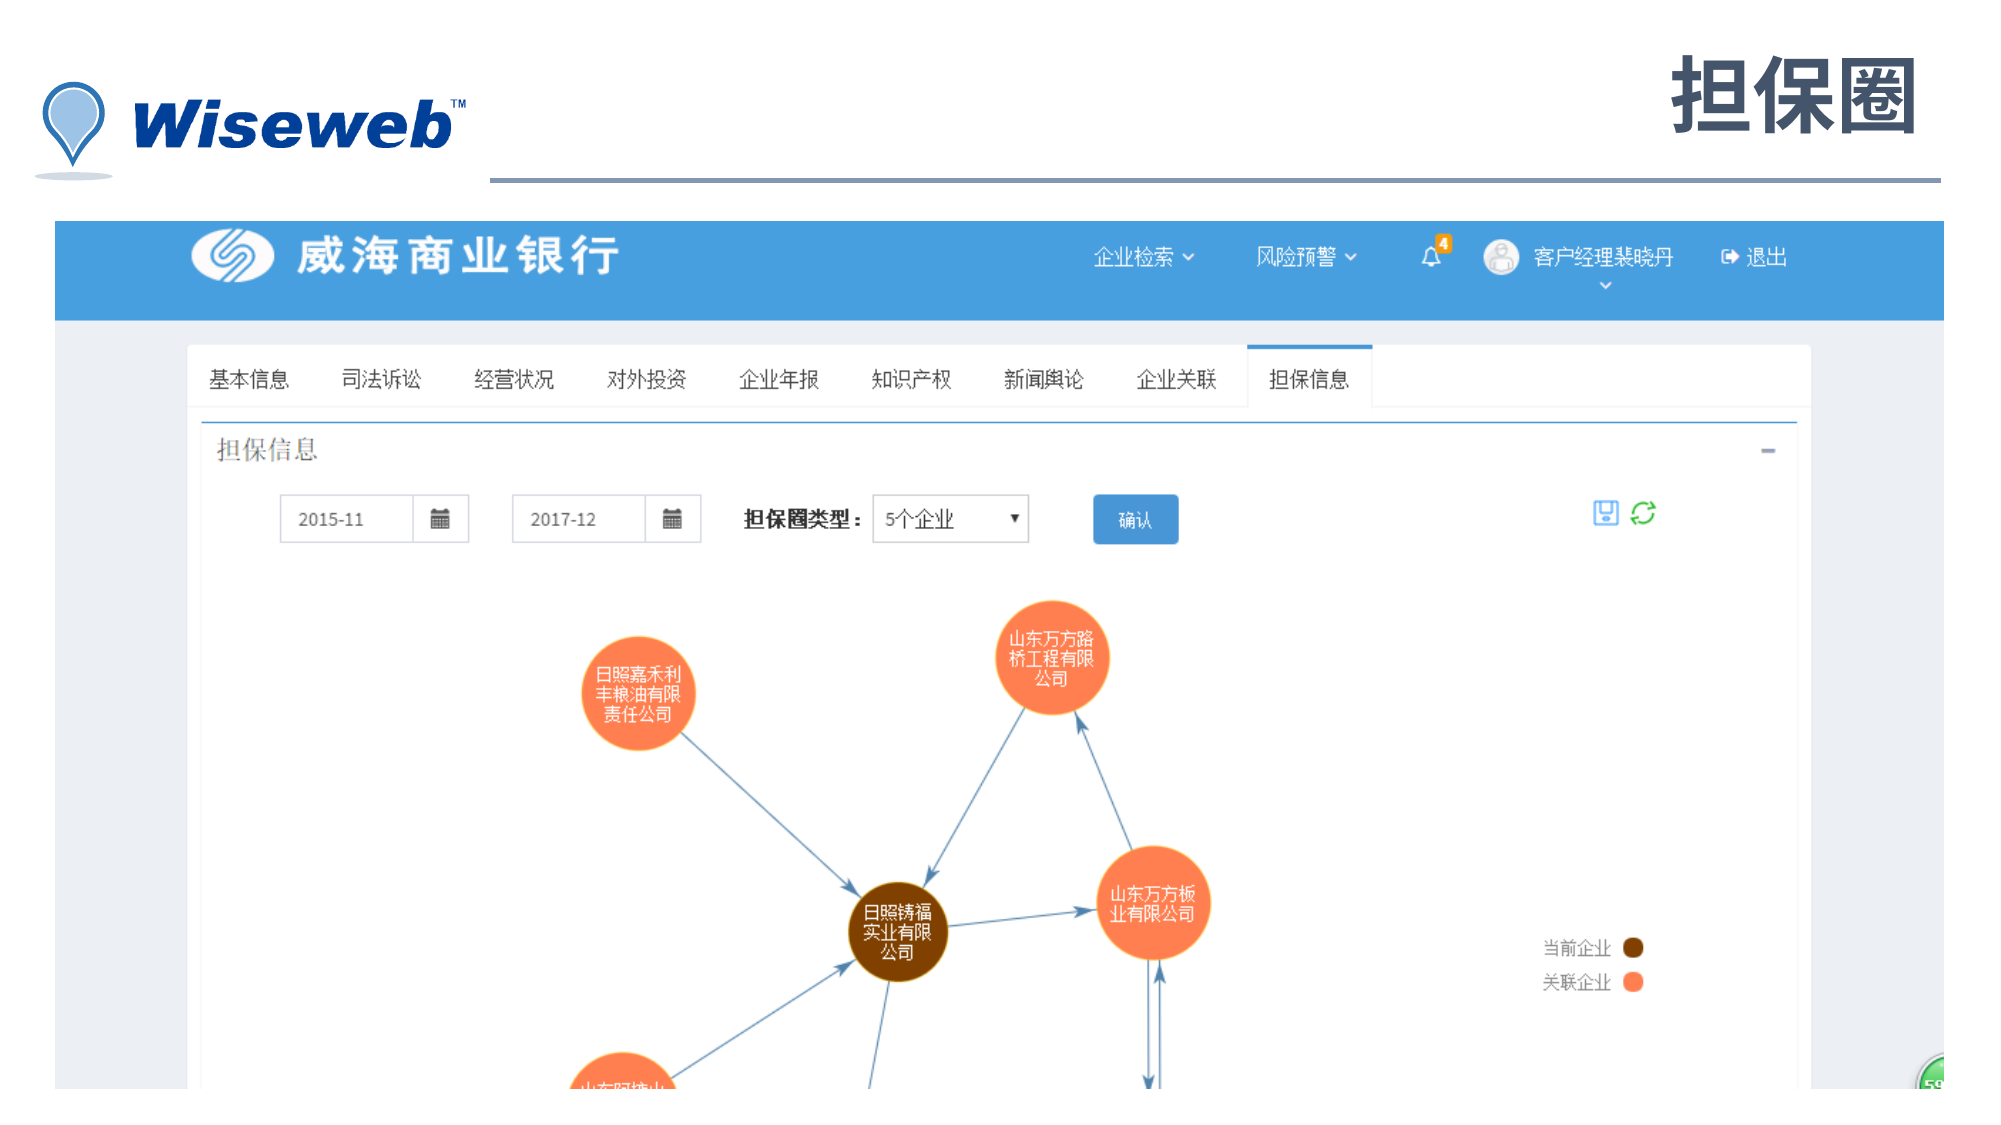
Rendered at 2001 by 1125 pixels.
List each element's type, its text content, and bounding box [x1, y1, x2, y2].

picture [135, 97, 466, 148]
title 担保圈 [483, 46, 1934, 143]
picture [55, 221, 1944, 1089]
